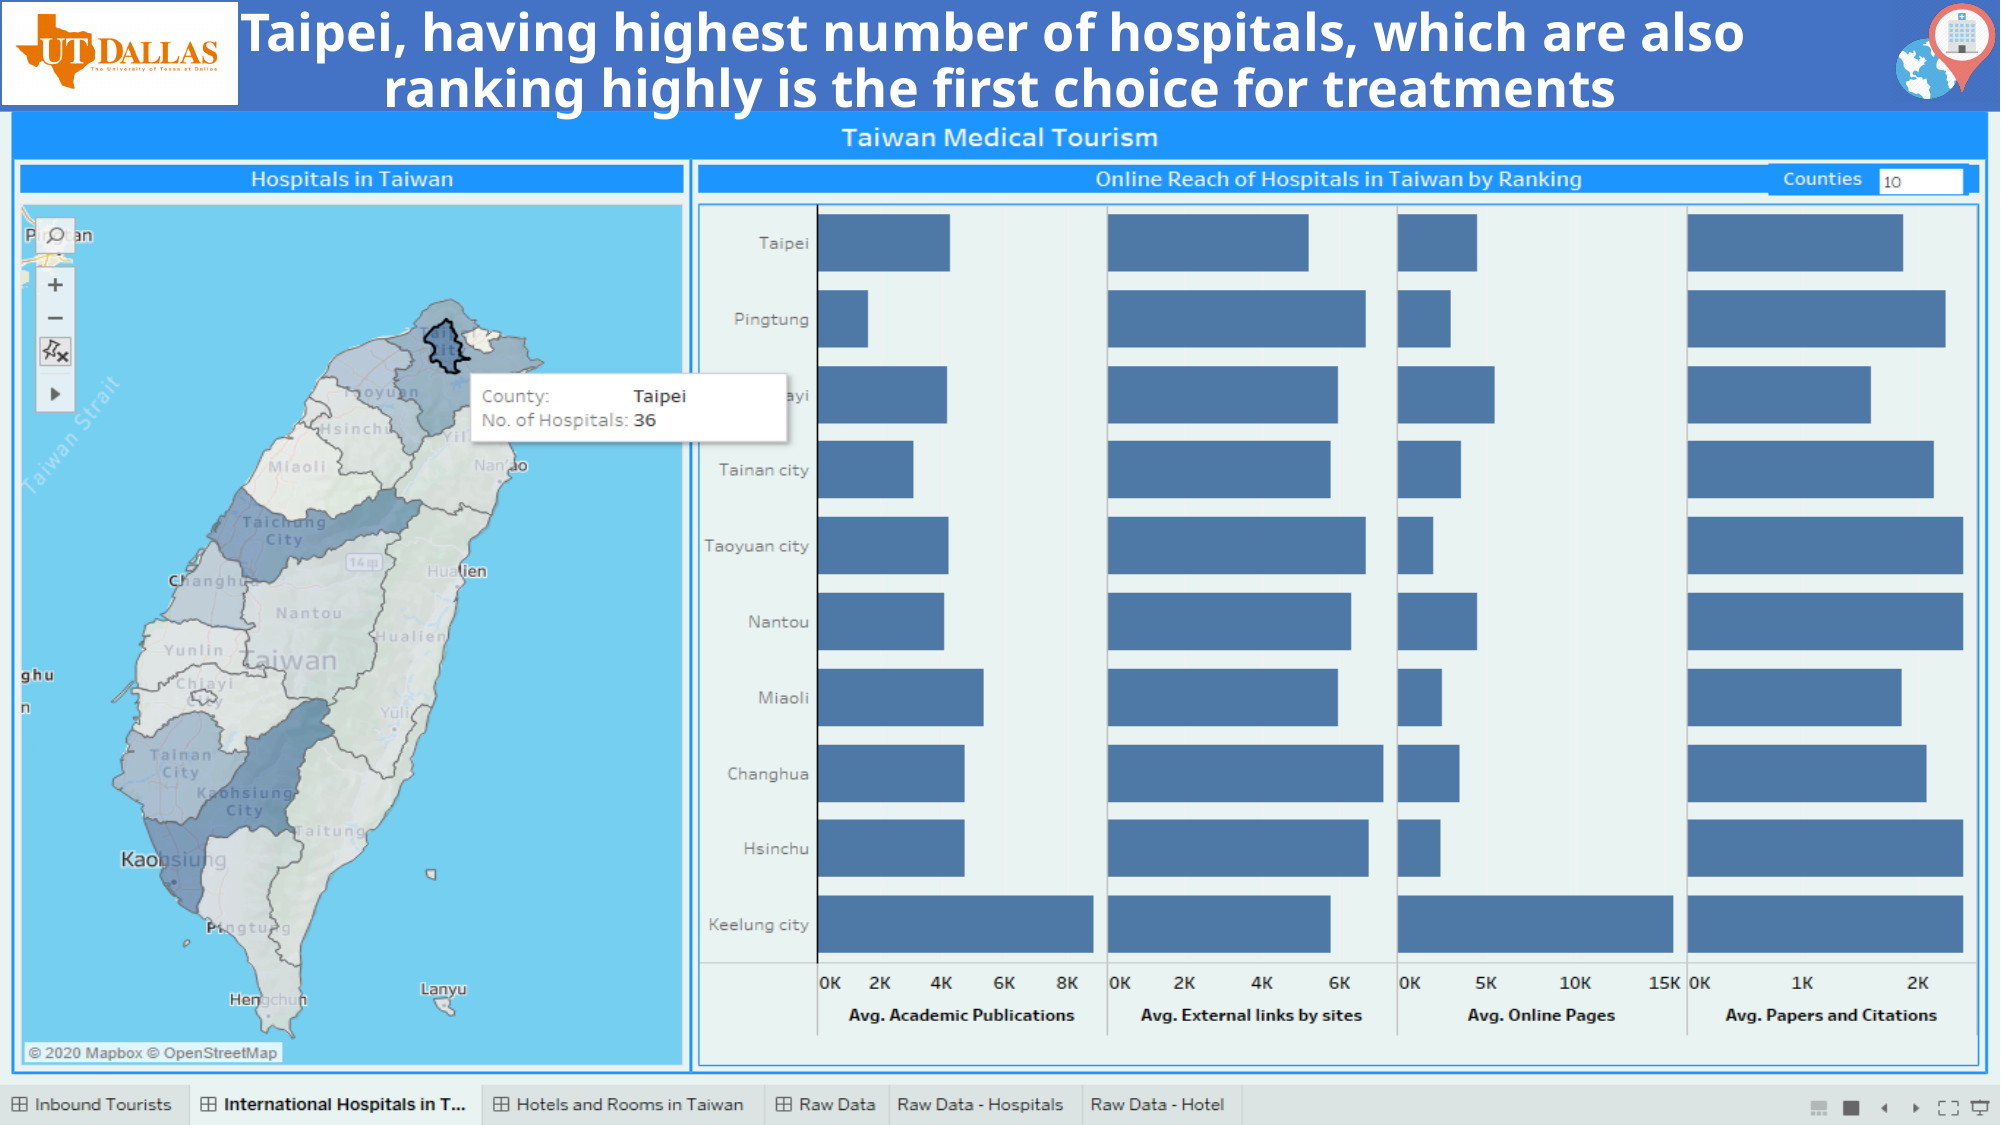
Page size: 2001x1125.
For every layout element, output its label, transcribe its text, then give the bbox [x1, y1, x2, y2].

text_box Taipei, having highest number of hospitals, which are also ranking highly is the first choice for treatments [0, 0, 1891, 101]
picture [0, 0, 2000, 1125]
